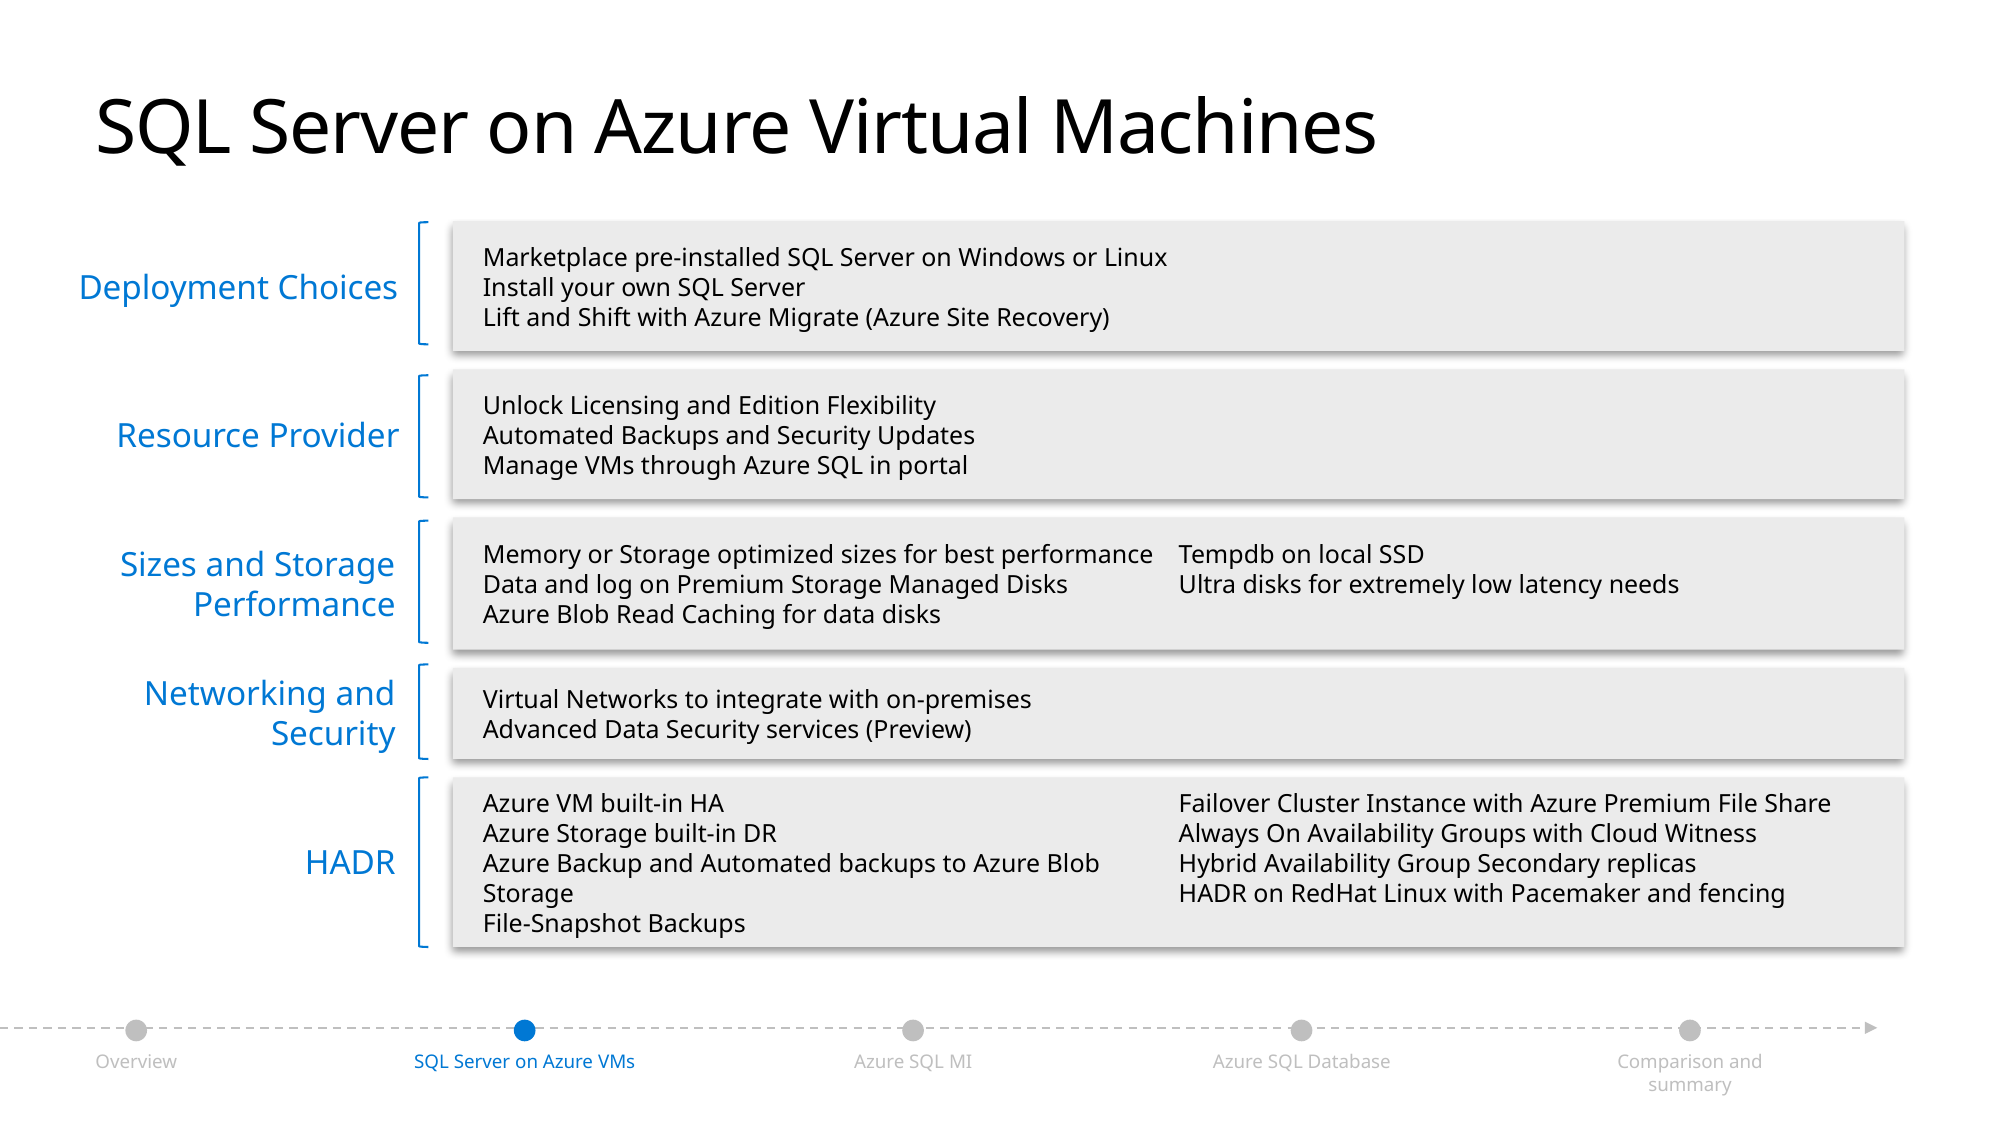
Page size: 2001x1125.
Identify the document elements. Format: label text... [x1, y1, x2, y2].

title SQL Server on Azure Virtual Machines [94, 78, 1903, 169]
text_box Networking and Security [128, 672, 396, 753]
text_box Unlock Licensing and Edition Flexibility Automated Backups and Security Updates Manage VMs through Azure SQL in portal [452, 369, 1905, 500]
text_box Virtual Networks to integrate with on-premises Advanced Data Security services (Preview) [452, 667, 1905, 760]
text_box Memory or Storage optimized sizes for best performance Data and log on Premium Storage Managed Disks Azure Blob Read Caching for data disks Tempdb on local SSD Ultra disks for extremely low latency needs [452, 517, 1905, 650]
text_box [418, 776, 429, 948]
text_box [418, 374, 429, 499]
text_box HADR [128, 841, 396, 882]
text_box [418, 663, 429, 760]
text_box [0, 1019, 1878, 1074]
text_box Sizes and Storage Performance [108, 543, 396, 624]
text_box [418, 221, 429, 346]
text_box [418, 519, 429, 644]
text_box Marketplace pre-installed SQL Server on Windows or Linux Install your own SQL Server Lift and Shift with Azure Migrate (Azure Site Recovery) [452, 220, 1905, 352]
text_box Resource Provider [116, 413, 400, 454]
text_box Azure VM built-in HA Azure Storage built-in DR Azure Backup and Automated backups to Azure Blob Storage File-Snapshot Backups Failover Cluster Instance with Azure Premium File Share Always On Availability Groups with Cloud Witness Hybrid Availability Group Secondary replicas HADR on RedHat Linux with Pacemaker and fencing [452, 777, 1905, 948]
text_box Deployment Choices [78, 265, 399, 306]
